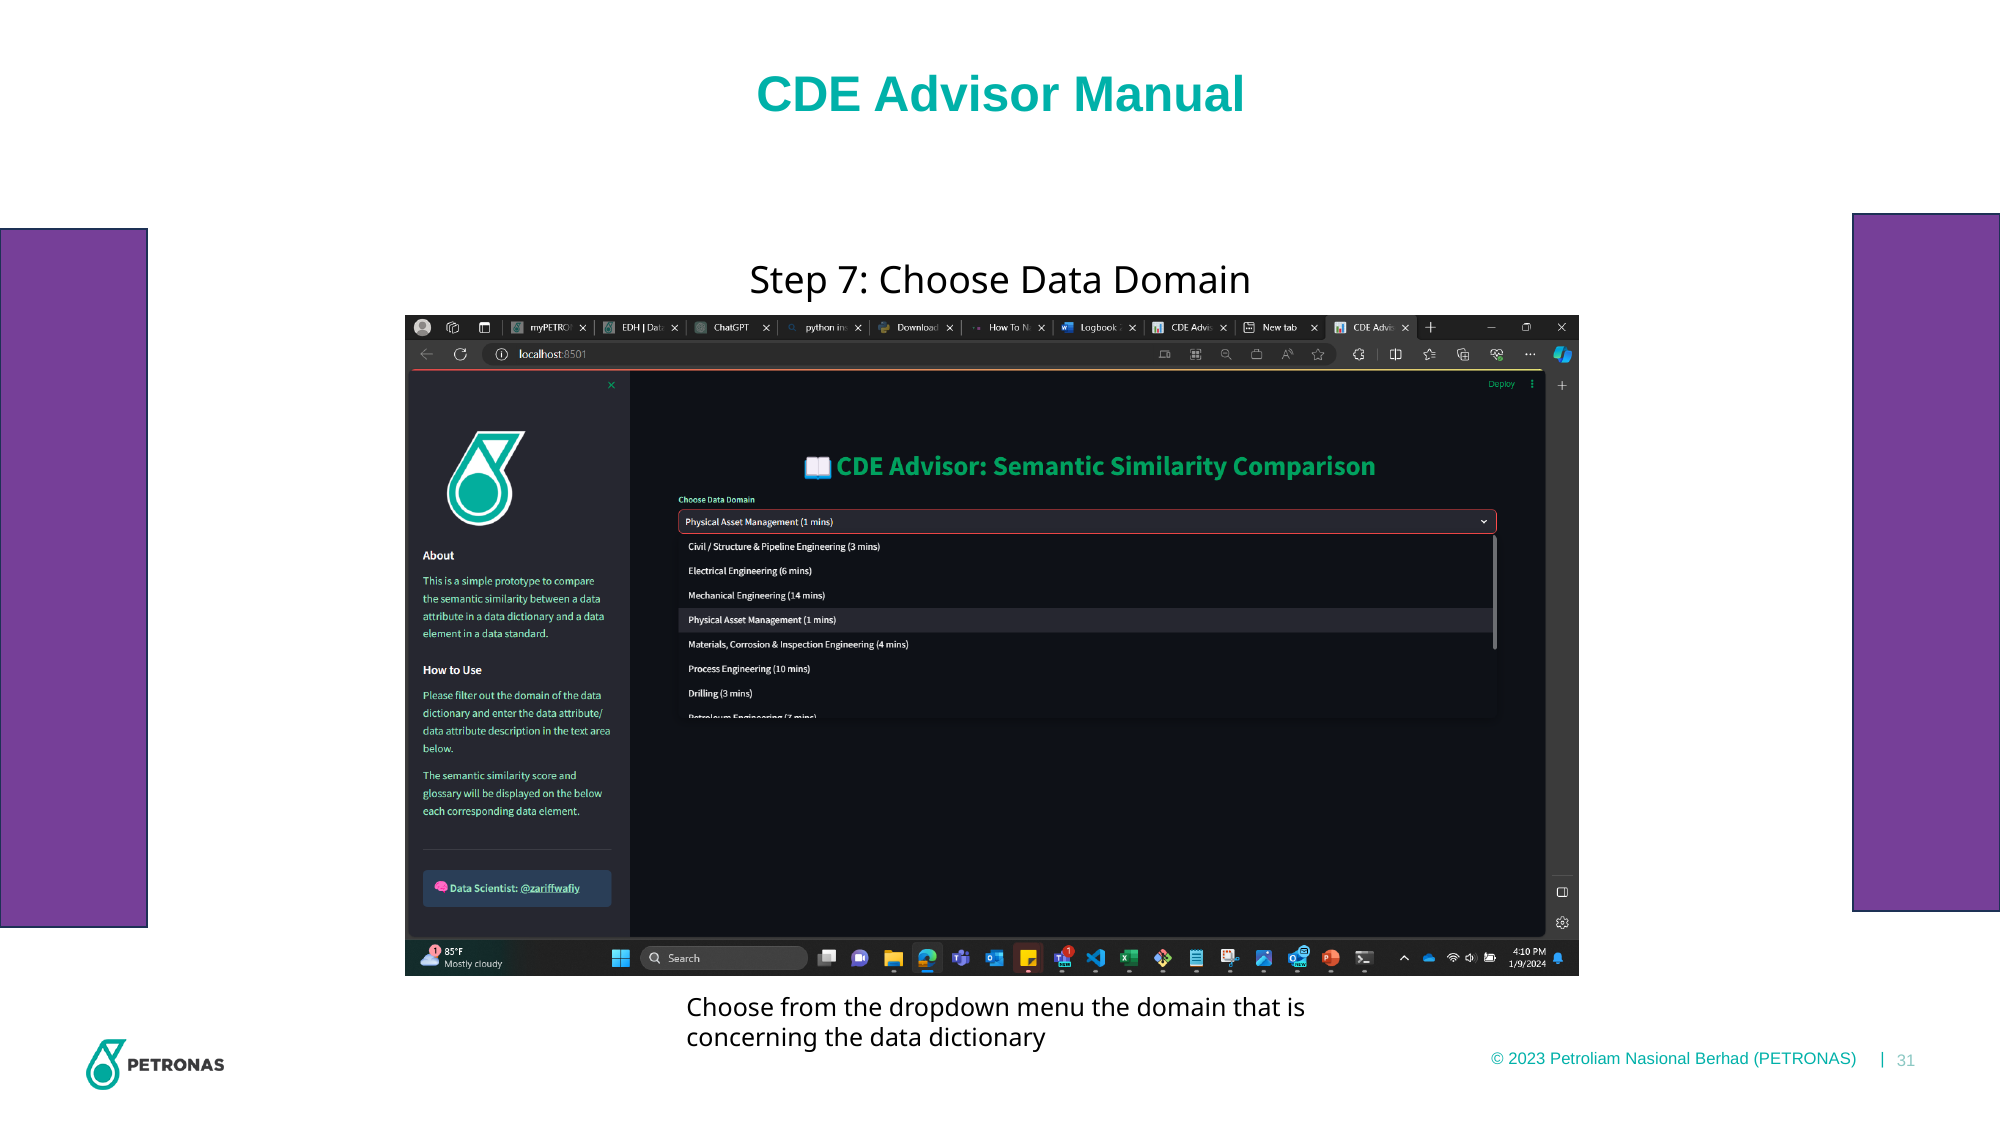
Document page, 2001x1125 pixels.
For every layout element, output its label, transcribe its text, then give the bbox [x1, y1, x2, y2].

slide_number 31 [1885, 1029, 1916, 1090]
title CDE Advisor Manual [86, 60, 1916, 165]
text_box Choose from the dropdown menu the domain that is concerning the data dictionary [671, 984, 1331, 1059]
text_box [0, 213, 2000, 927]
picture [86, 1039, 224, 1090]
picture [405, 315, 1579, 976]
